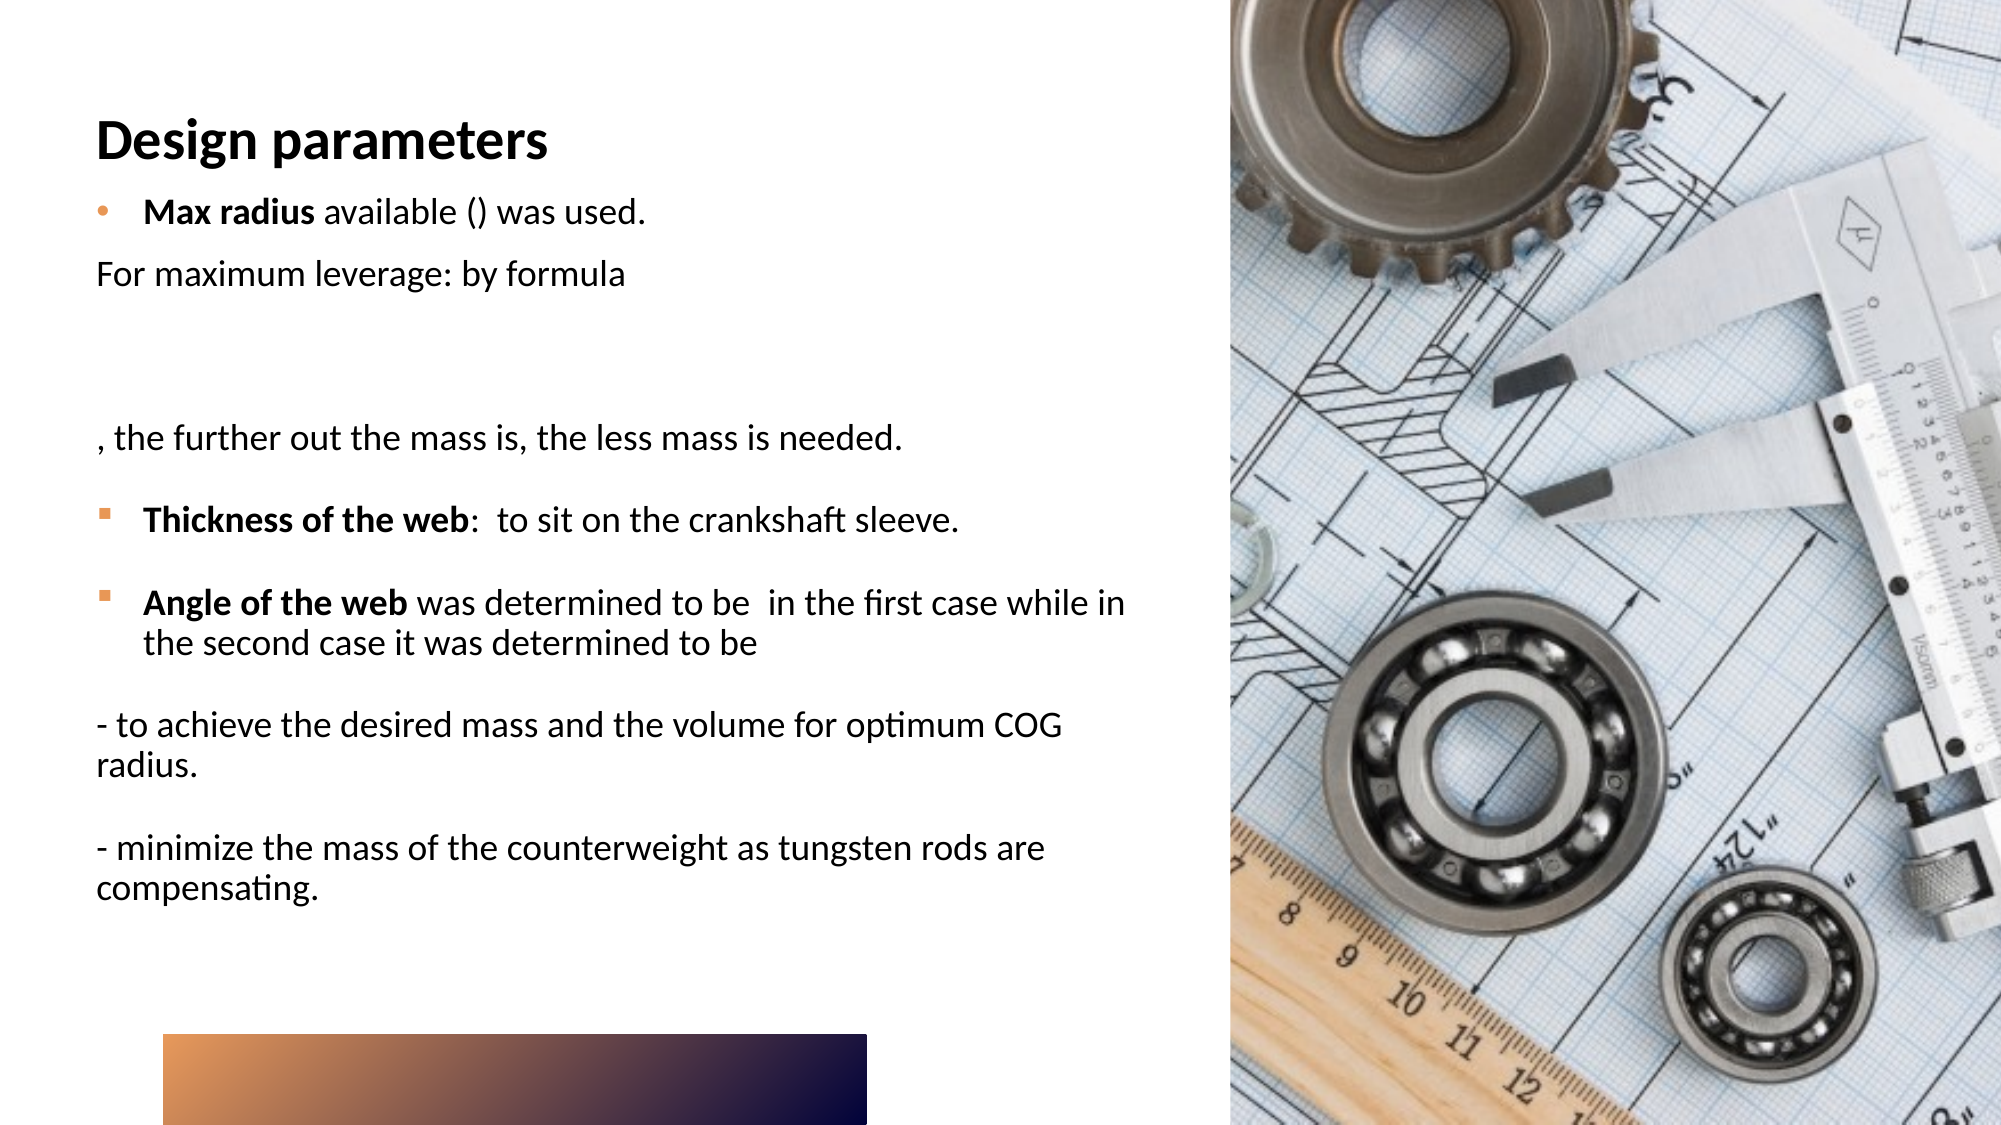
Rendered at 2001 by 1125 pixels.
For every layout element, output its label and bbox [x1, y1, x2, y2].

picture [1229, 0, 2001, 1125]
